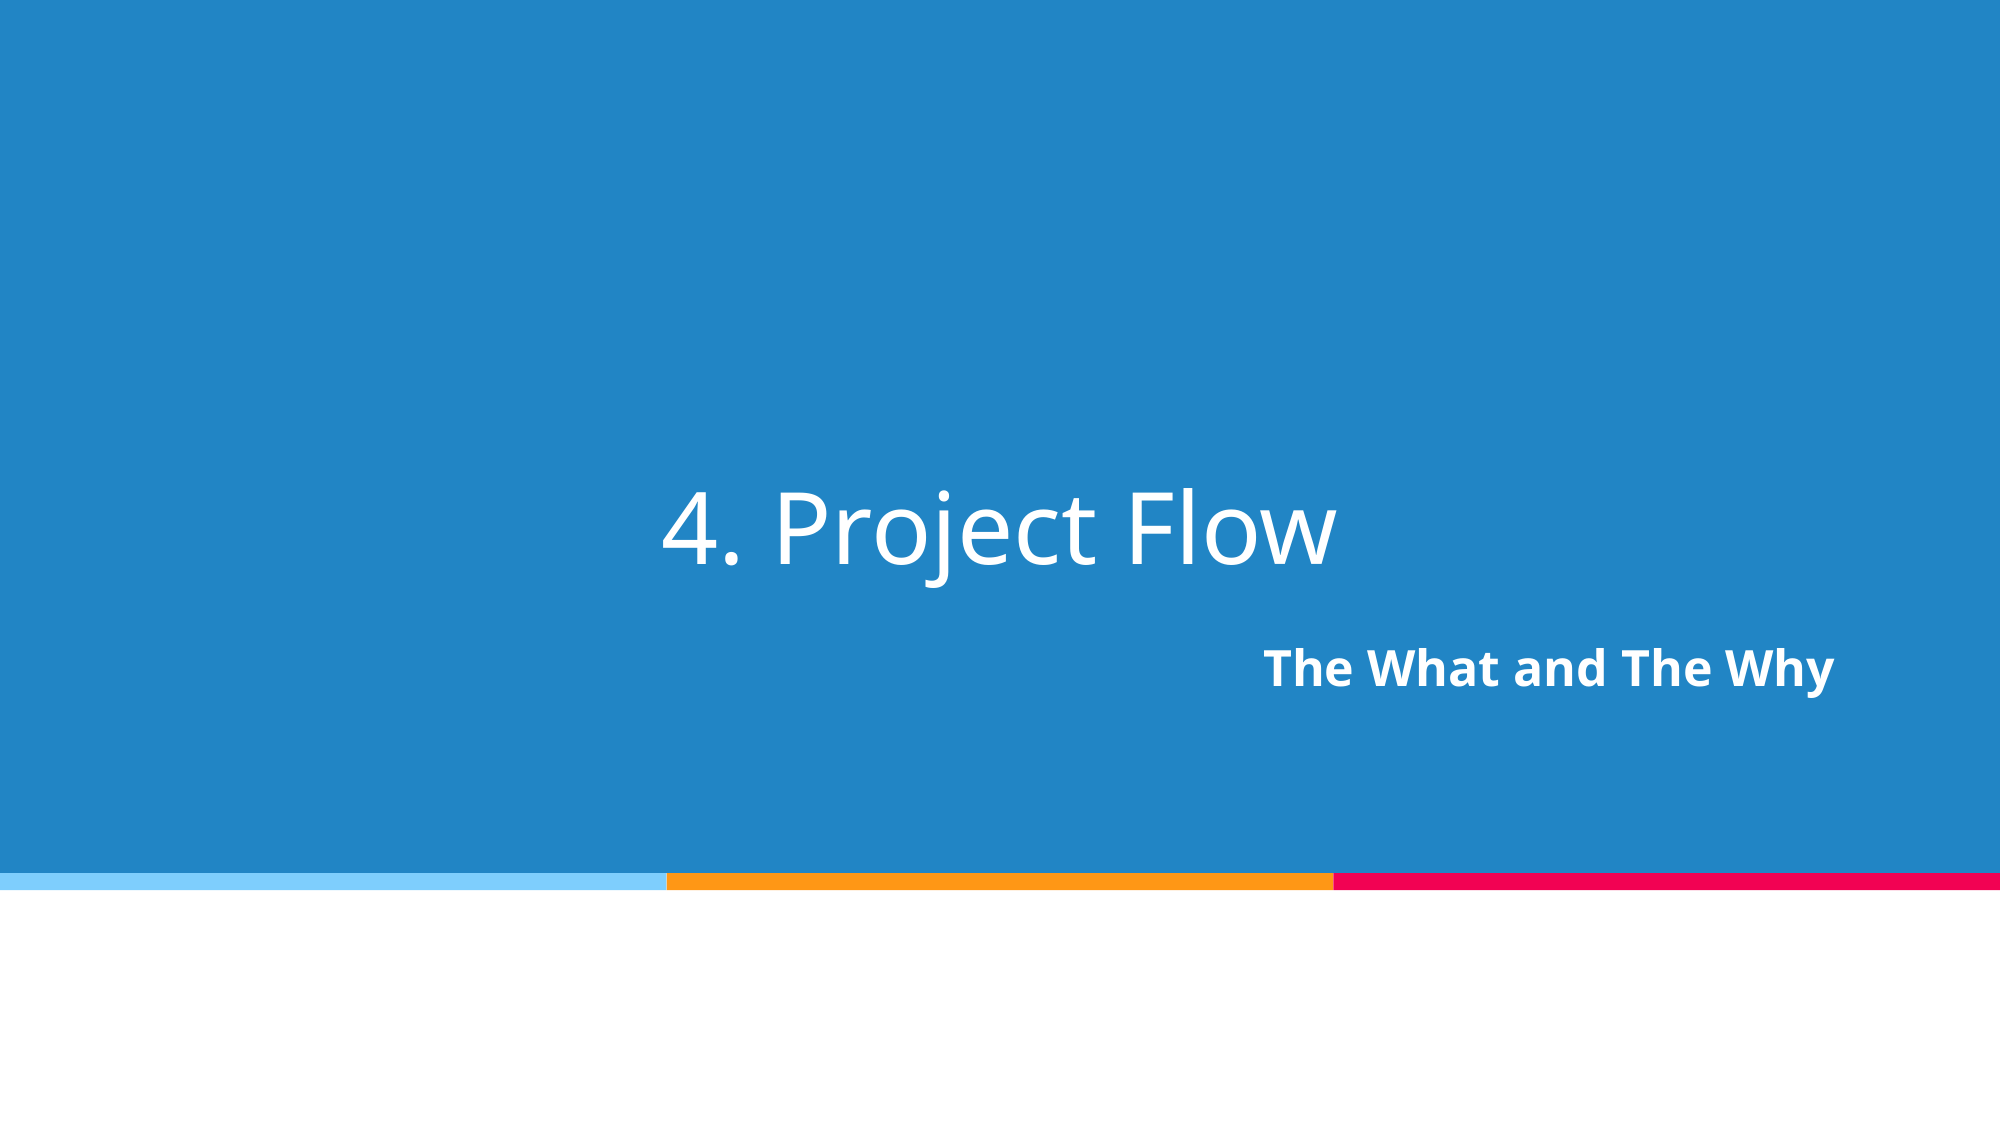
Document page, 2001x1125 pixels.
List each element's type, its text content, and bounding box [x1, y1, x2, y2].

subtitle The What and The Why [150, 621, 1850, 793]
title 4. Project Flow [150, 346, 1850, 600]
